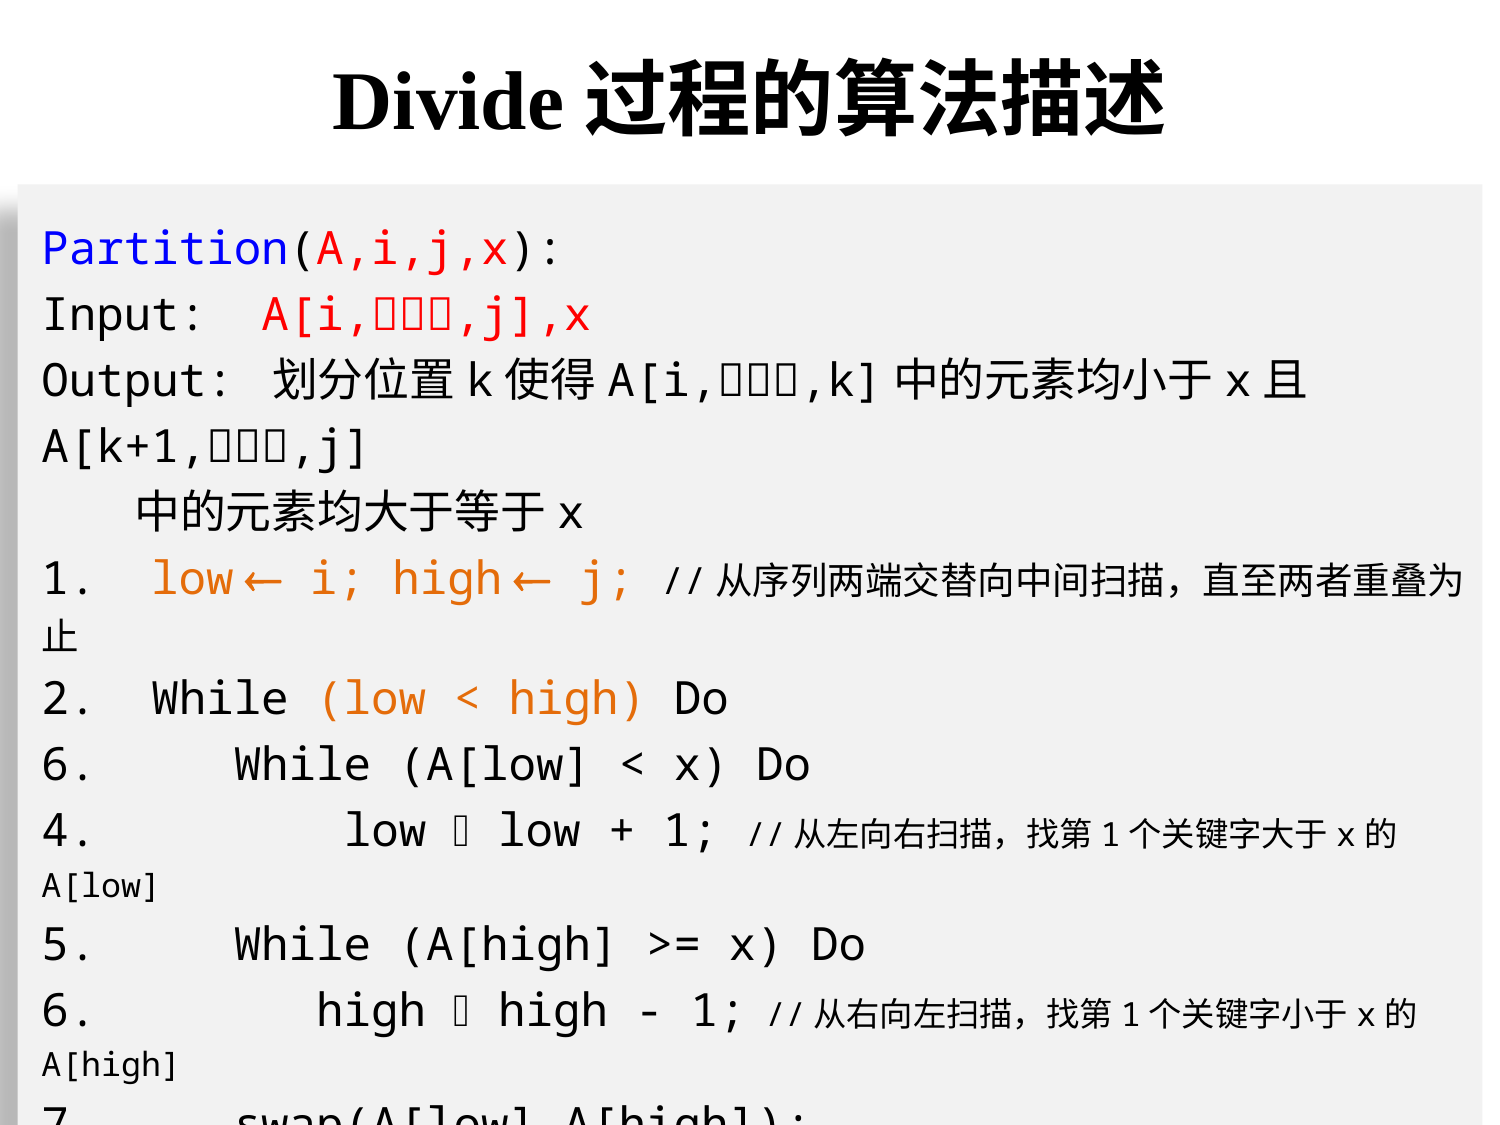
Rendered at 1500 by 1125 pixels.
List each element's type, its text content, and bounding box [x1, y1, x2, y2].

text_box Partition(A,i,j,x): Input: A[i,,j],x Output: 划分位置k使得A[i,,k]中的元素均小于x且A[k+1,,j] 中的元素均大于等于x 1. low  i; high  j; //从序列两端交替向中间扫描，直至两者重叠为止 2. While (low < high) Do 6. While (A[low] < x) Do 4. low  low + 1; //从左向右扫描，找第1个关键字大于x的A[low] 5. While (A[high] >= x) Do 6. high  high - 1; //从右向左扫描，找第1个关键字小于x的A[high] 7. swap(A[low],A[high]); 8. return(high) [17, 184, 1483, 1125]
text_box Divide过程的算法描述 [5, 38, 1495, 143]
